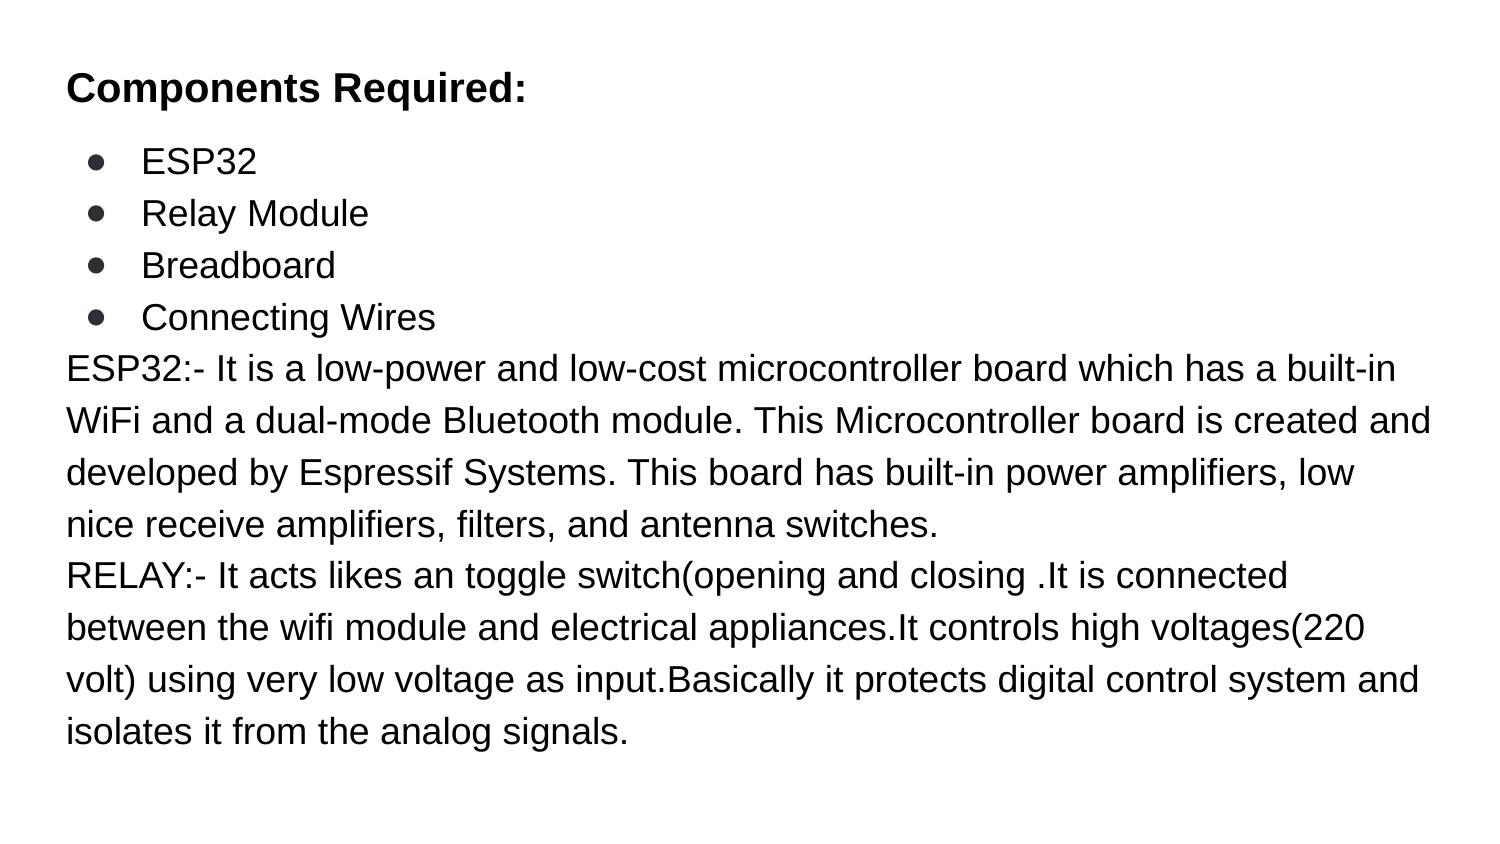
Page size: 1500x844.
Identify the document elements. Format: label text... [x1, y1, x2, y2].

list Components Required: ESP32 Relay Module Breadboard Connecting Wires ESP32:- It is a low-power and low-cost microcontroller board which has a built-in WiFi and a dual-mode Bluetooth module. This Microcontroller board is created and developed by Espressif Systems. This board has built-in power amplifiers, low nice receive amplifiers, filters, and antenna switches. RELAY:- It acts likes an toggle switch(opening and closing .It is connected between the wifi module and electrical appliances.It controls high voltages(220 volt) using very low voltage as input.Basically it protects digital control system and isolates it from the analog signals. [51, 45, 1449, 799]
